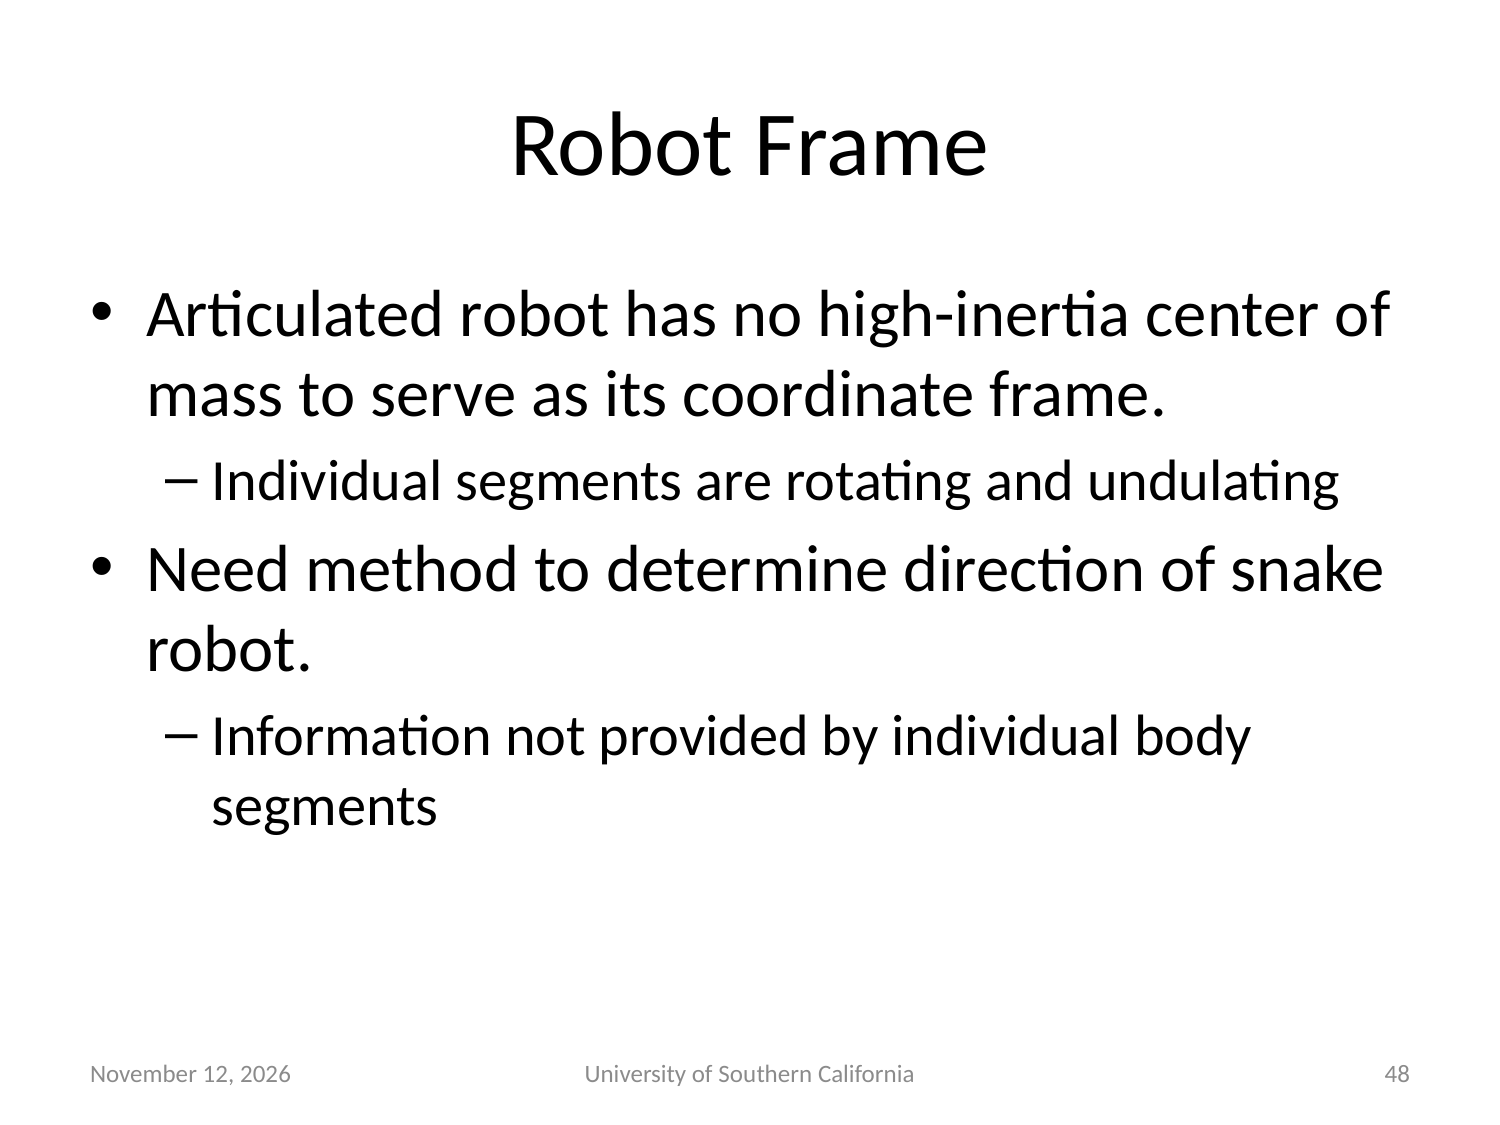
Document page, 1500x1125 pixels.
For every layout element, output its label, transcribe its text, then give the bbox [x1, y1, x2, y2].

slide_number 48 [1074, 1042, 1425, 1103]
title Robot Frame [75, 45, 1425, 233]
footer University of Southern California [512, 1042, 988, 1103]
list Articulated robot has no high-inertia center of mass to serve as its coordinate frame. Individual segments are rotating and undulating Need method to determine direction of snake robot. Information not provided by individual body segments [75, 262, 1425, 1005]
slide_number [75, 1042, 425, 1103]
